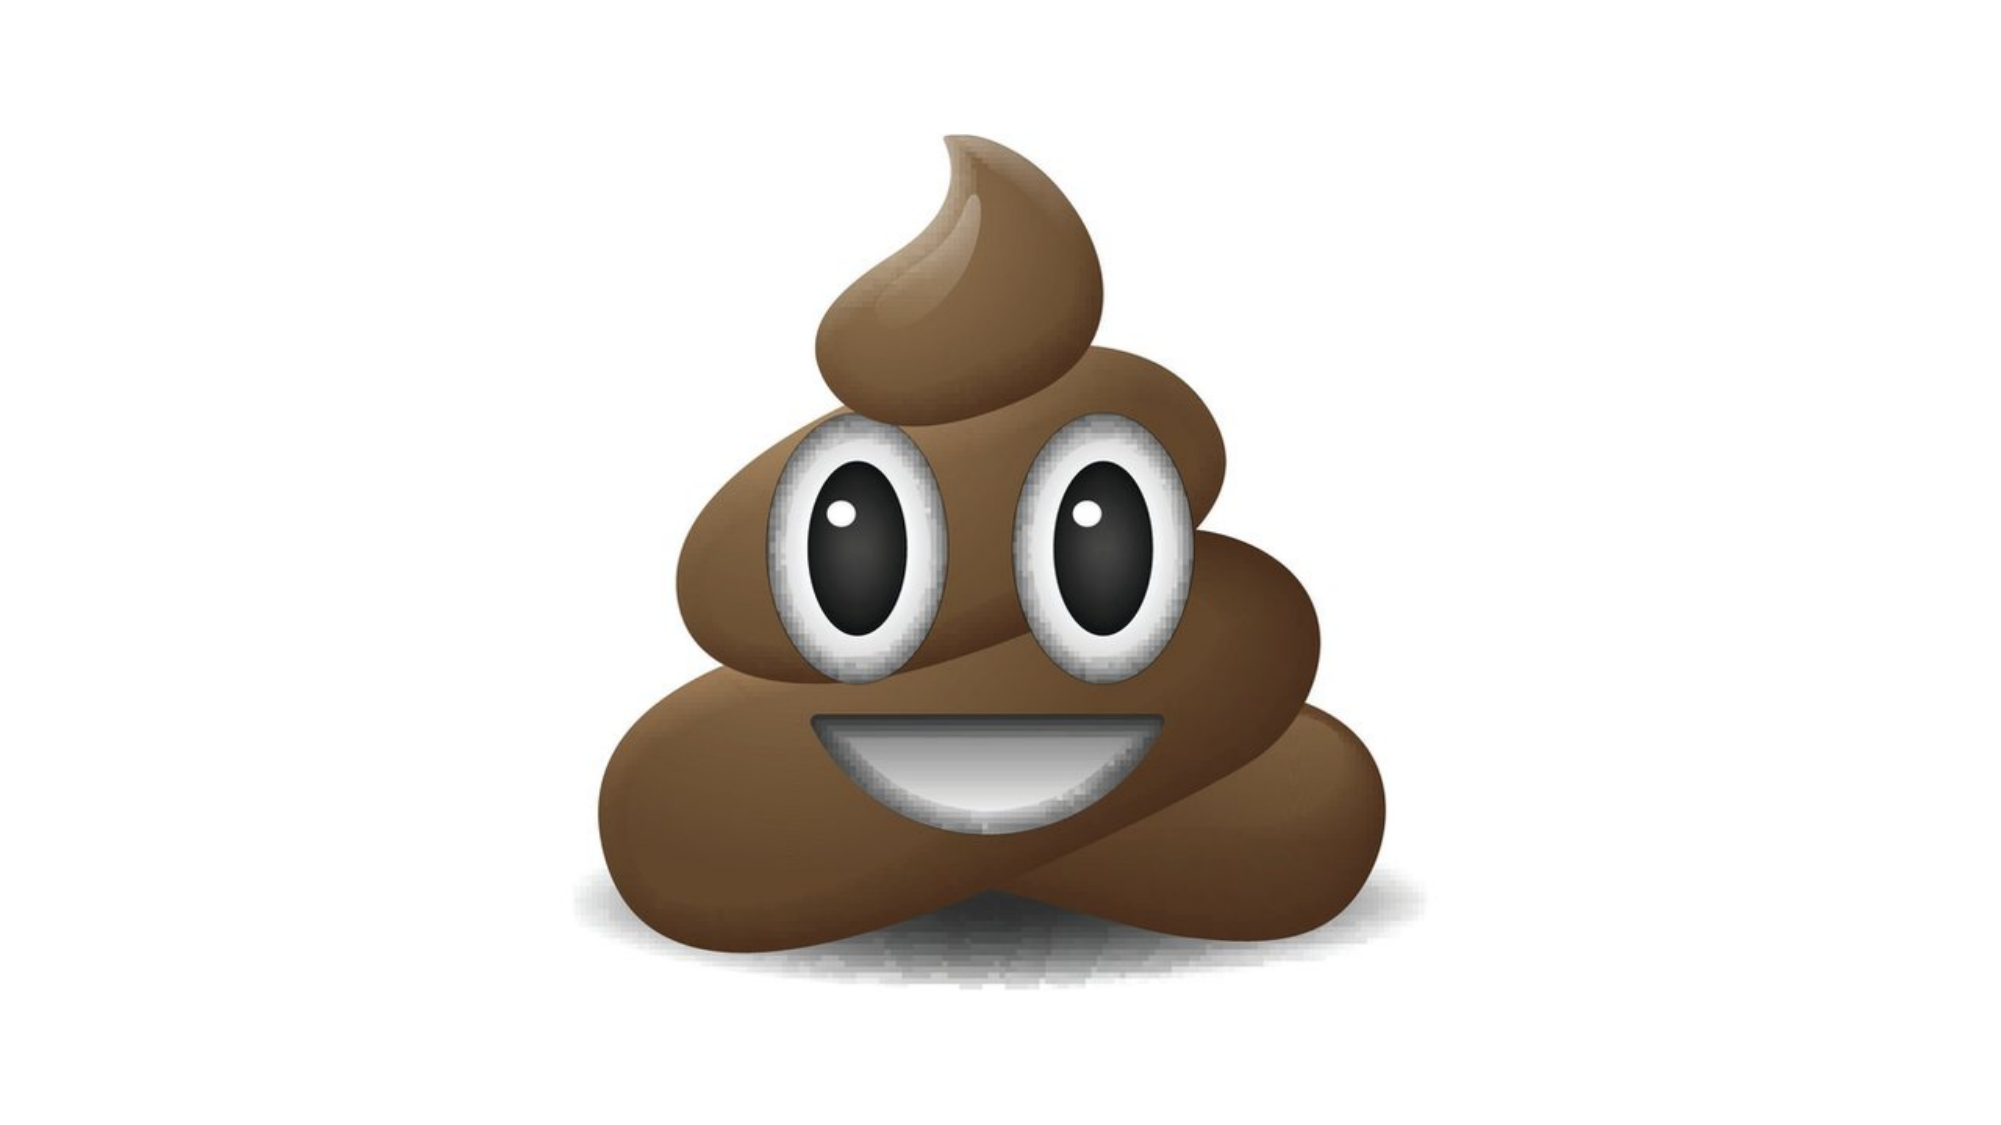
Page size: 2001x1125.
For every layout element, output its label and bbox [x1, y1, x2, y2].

picture [237, 133, 1763, 992]
